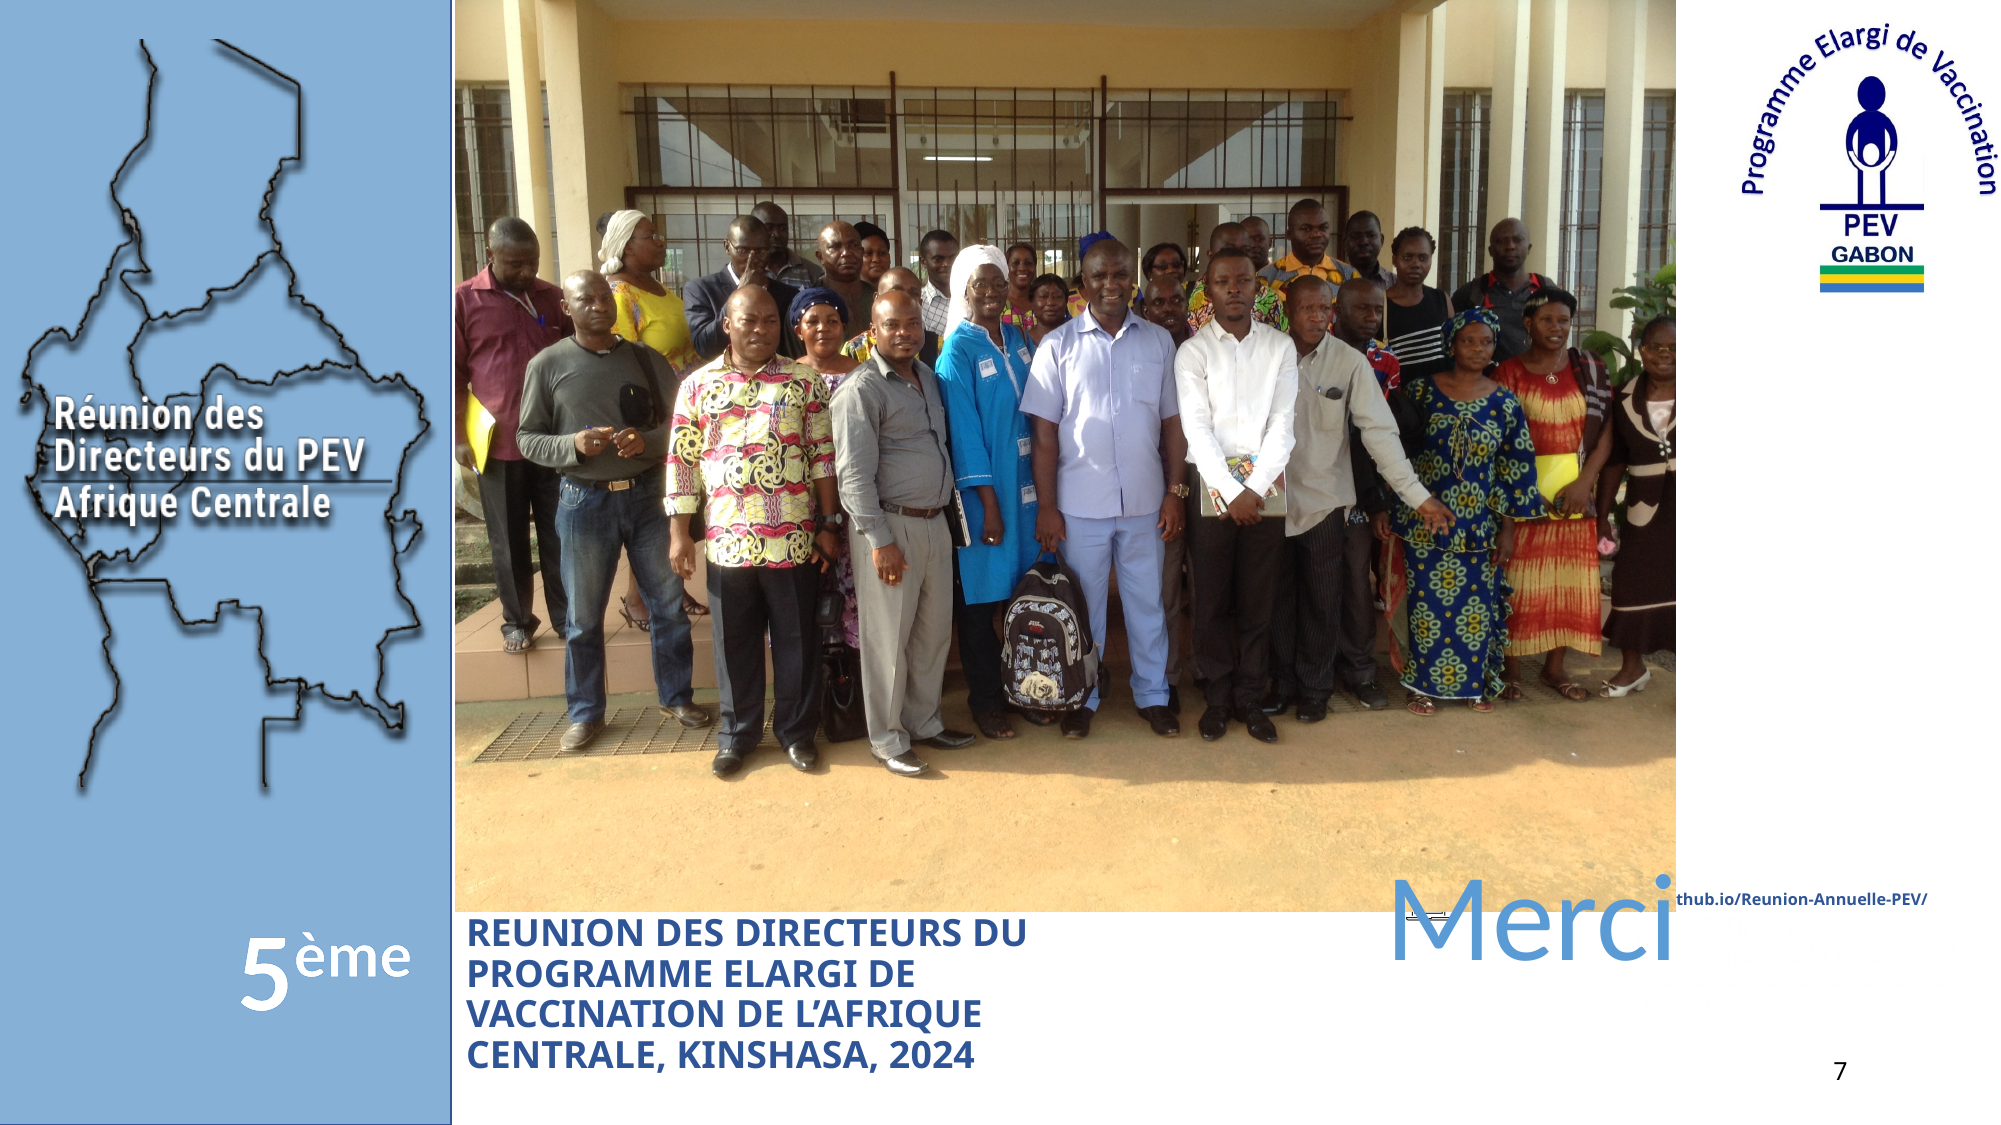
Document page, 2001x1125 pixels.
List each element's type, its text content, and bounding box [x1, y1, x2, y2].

slide_number 7 [1412, 1042, 1863, 1103]
text_box Merci [1271, 828, 1722, 994]
picture [1738, 0, 2000, 296]
picture [0, 39, 452, 787]
picture [454, 0, 1676, 912]
picture [1605, 884, 1988, 1043]
